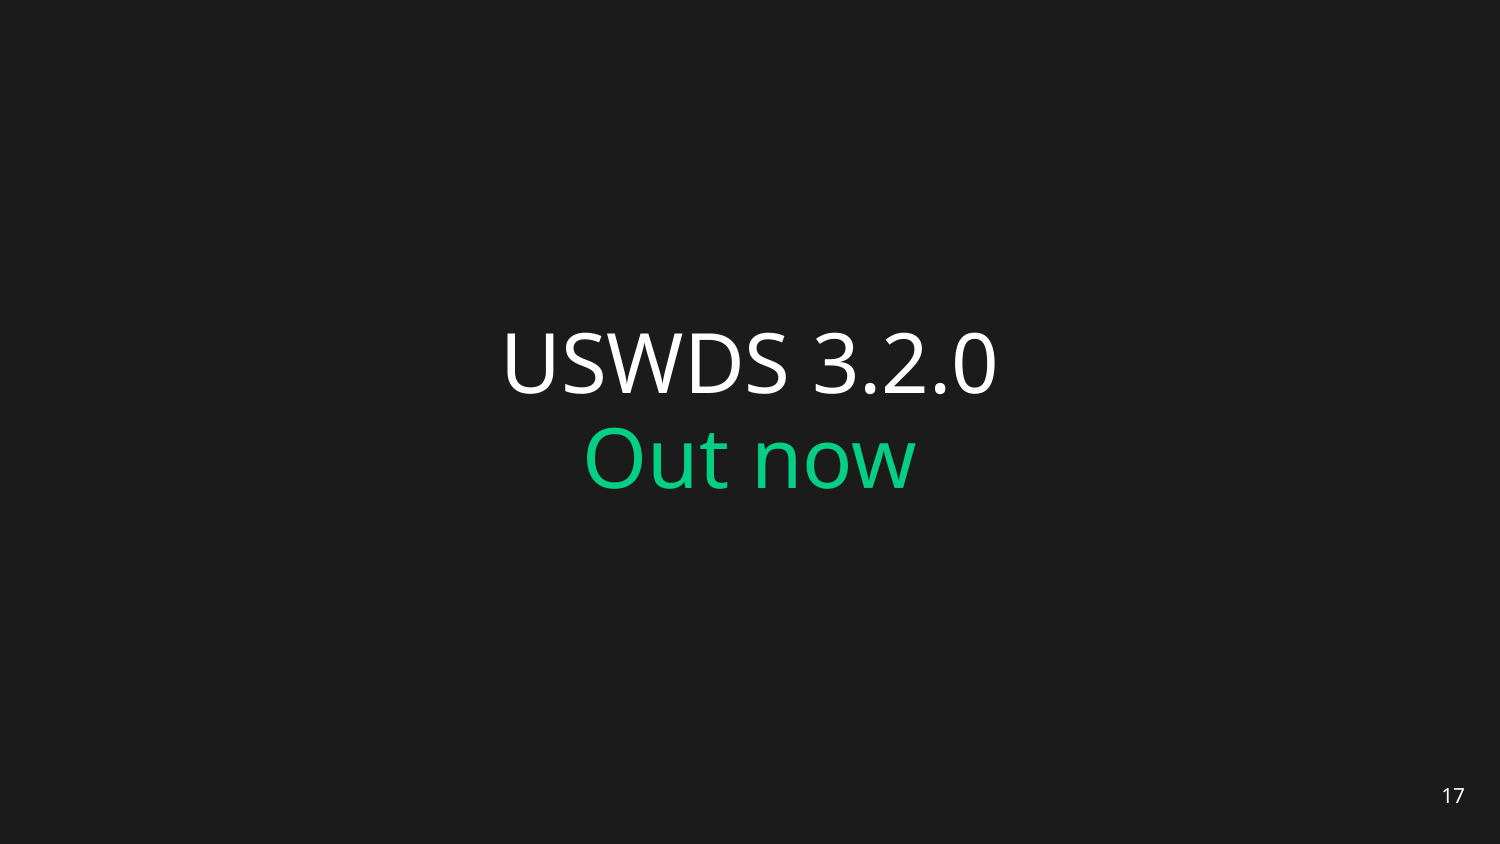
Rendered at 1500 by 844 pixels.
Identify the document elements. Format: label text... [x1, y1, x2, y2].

slide_number 17 [1389, 764, 1480, 830]
title USWDS 3.2.0 Out now [51, 72, 1449, 753]
